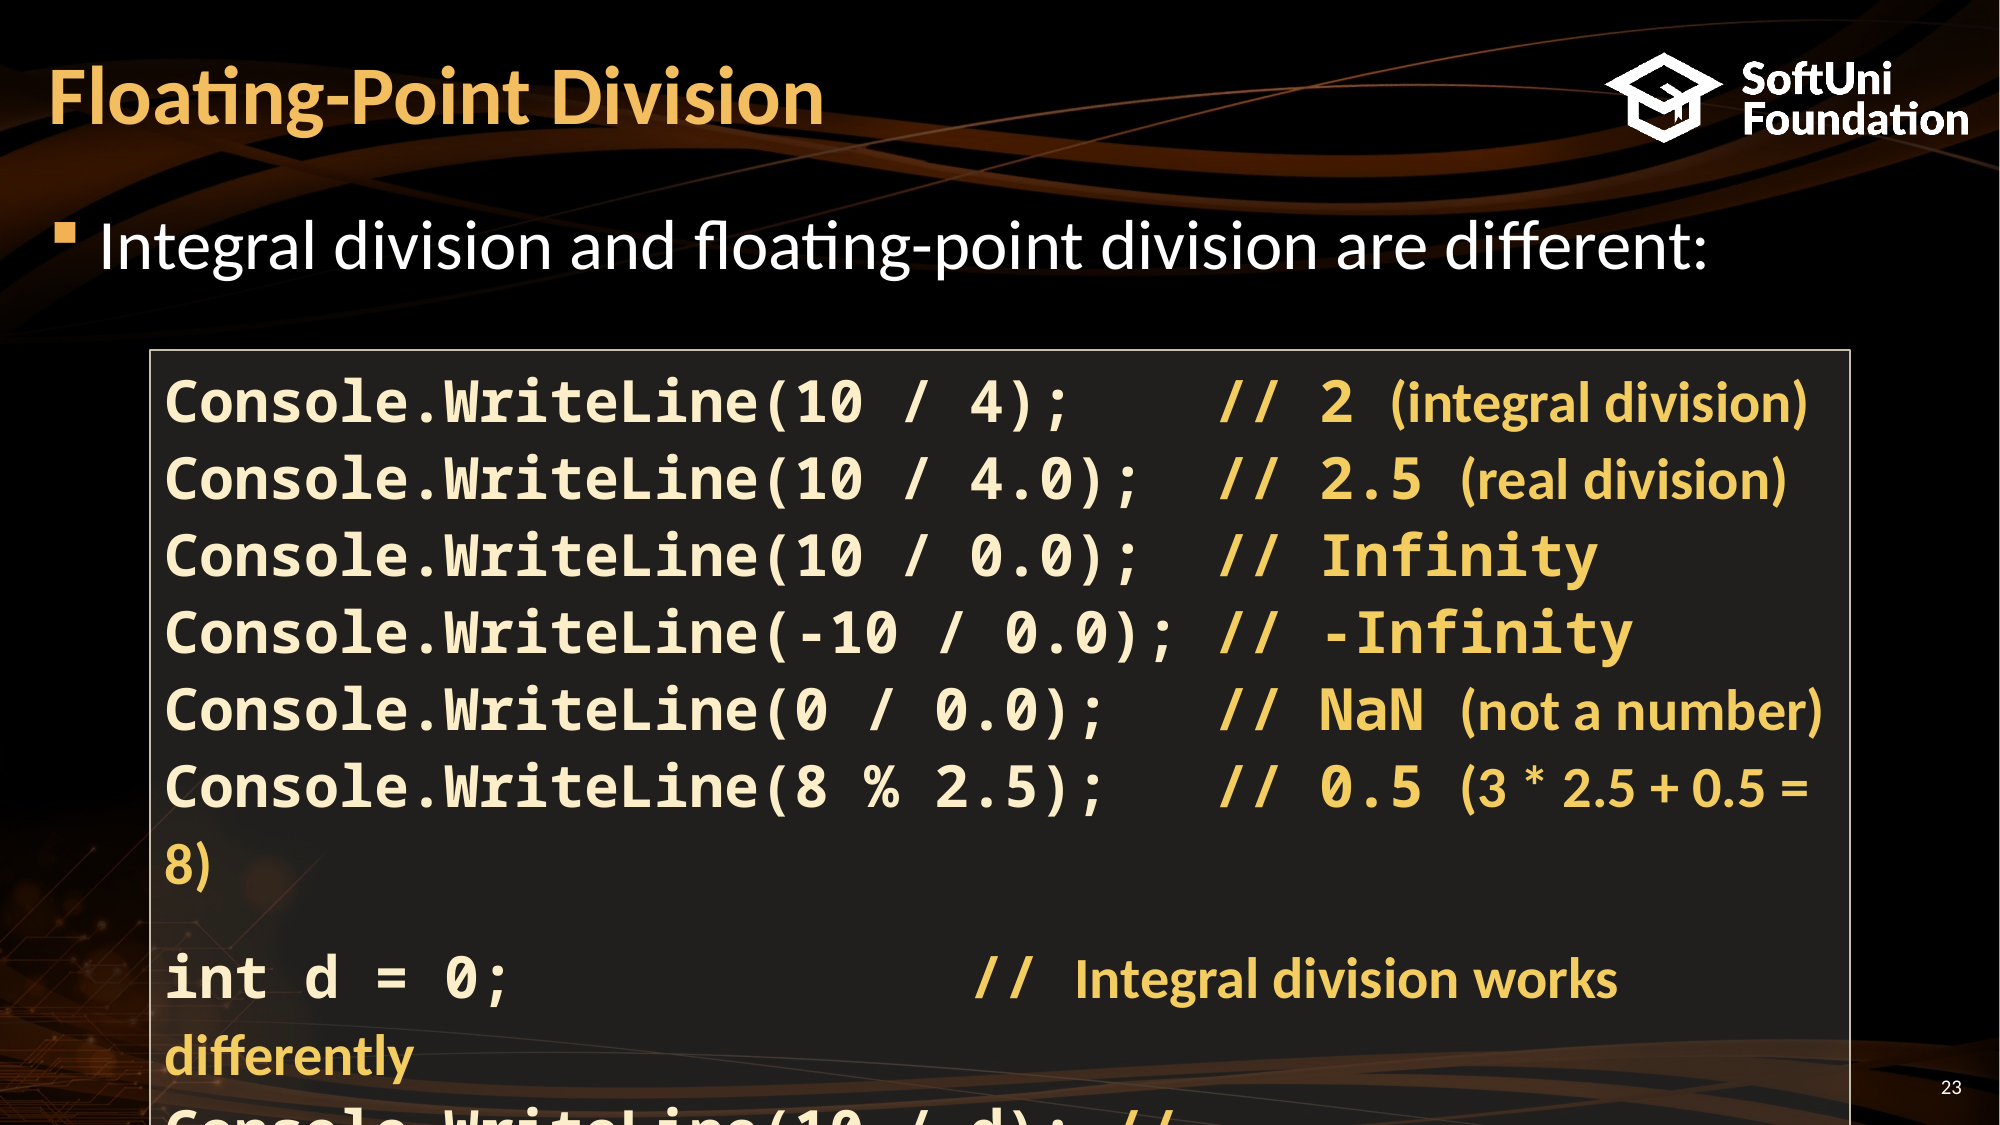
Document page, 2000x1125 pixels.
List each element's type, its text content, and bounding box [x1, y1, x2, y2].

title Floating-Point Division [30, 6, 1602, 189]
list Integral division and floating-point division are different: [31, 188, 1968, 1103]
text_box Console.WriteLine(10 / 4); // 2 (integral division) Console.WriteLine(10 / 4.0); // 2.5 (real division) Console.WriteLine(10 / 0.0); // Infinity Console.WriteLine(-10 / 0.0); // -Infinity Console.WriteLine(0 / 0.0); // NaN (not a number) Console.WriteLine(8 % 2.5); // 0.5 (3 * 2.5 + 0.5 = 8) int d = 0; // Integral division works differently Console.WriteLine(10 / d); // DivideByZeroException [149, 349, 1850, 1125]
picture [0, 0, 2000, 1125]
